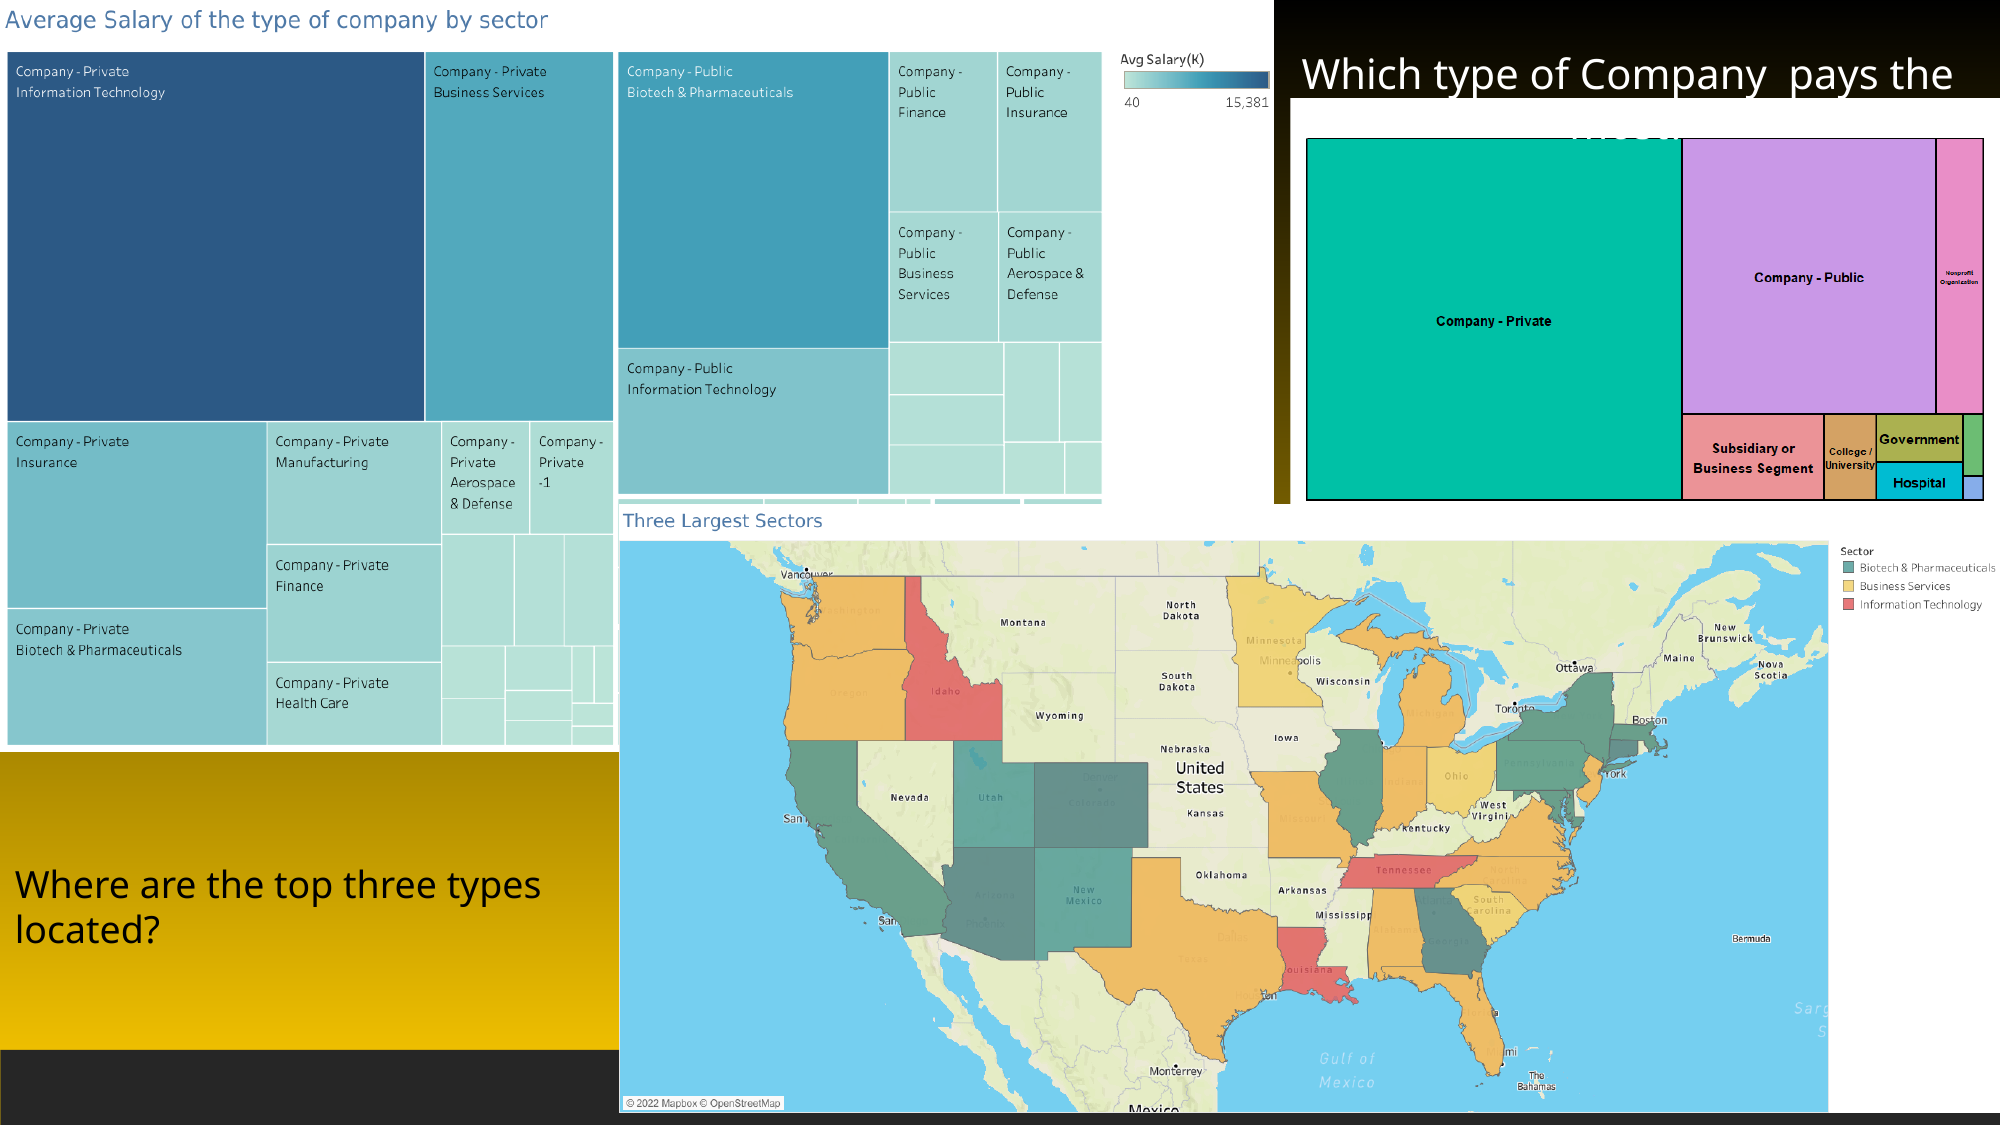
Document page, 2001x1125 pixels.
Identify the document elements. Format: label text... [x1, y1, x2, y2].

picture [0, 0, 2000, 1114]
text_box Where are the top three types located? [0, 853, 616, 959]
text_box Which type of Company pays the most? [1283, 40, 2000, 155]
